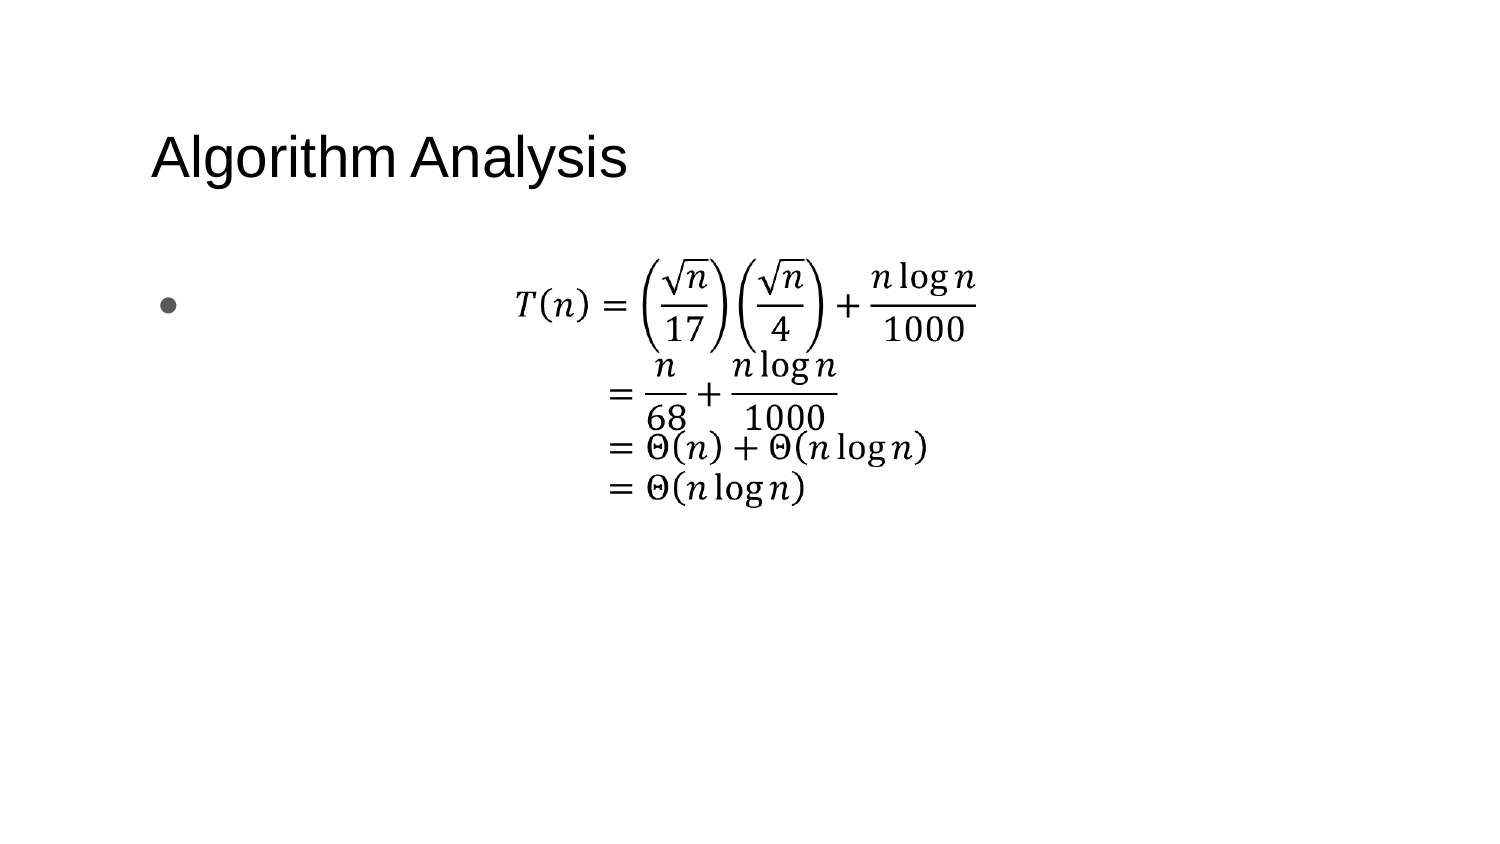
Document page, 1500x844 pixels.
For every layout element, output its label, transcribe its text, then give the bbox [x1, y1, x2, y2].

title Algorithm Analysis [140, 75, 1356, 242]
list [140, 253, 1356, 750]
